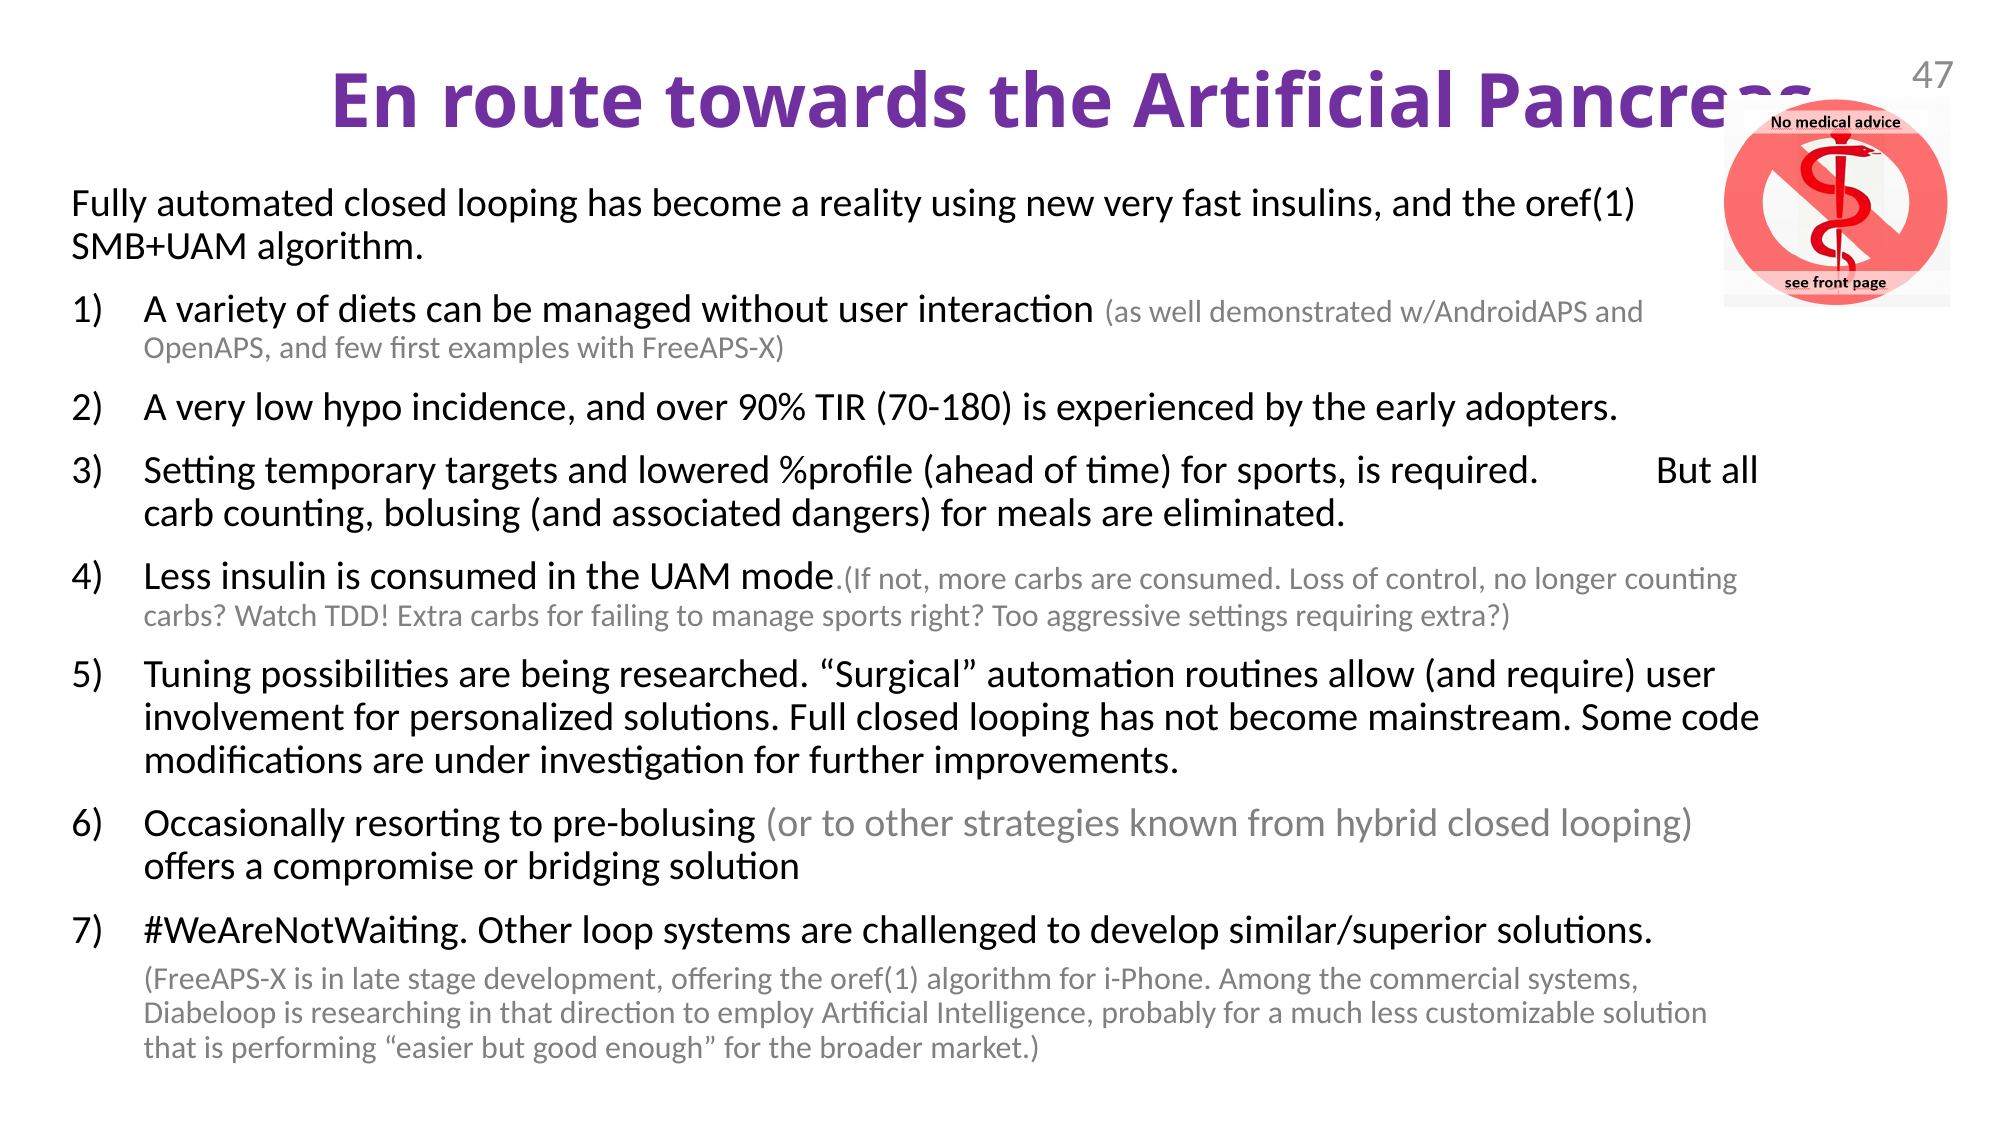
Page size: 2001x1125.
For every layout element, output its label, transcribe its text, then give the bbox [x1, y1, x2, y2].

picture [1723, 95, 1951, 307]
title En route towards the Artificial Pancreas [299, 0, 2000, 212]
slide_number 47 [1841, 21, 1970, 123]
list Fully automated closed looping has become a reality using new very fast insulins, and the oref(1) SMB+UAM algorithm. A variety of diets can be managed without user interaction (as well demonstrated w/AndroidAPS and OpenAPS, and few first examples with FreeAPS-X) A very low hypo incidence, and over 90% TIR (70-180) is experienced by the early adopters. Setting temporary targets and lowered %profile (ahead of time) for sports, is required. But all carb counting, bolusing (and associated dangers) for meals are eliminated. Less insulin is consumed in the UAM mode.(If not, more carbs are consumed. Loss of control, no longer counting carbs? Watch TDD! Extra carbs for failing to manage sports right? Too aggressive settings requiring extra?) Tuning possibilities are being researched. “Surgical” automation routines allow (and require) user involvement for personalized solutions. Full closed looping has not become mainstream. Some code modifications are under investigation for further improvements. Occasionally resorting to pre-bolusing (or to other strategies known from hybrid closed looping) offers a compromise or bridging solution #WeAreNotWaiting. Other loop systems are challenged to develop similar/superior solutions. (FreeAPS-X is in late stage development, offering the oref(1) algorithm for i-Phone. Among the commercial systems, Diabeloop is researching in that direction to employ Artificial Intelligence, probably for a much less customizable solution that is performing “easier but good enough” for the broader market.) [56, 174, 1782, 1083]
